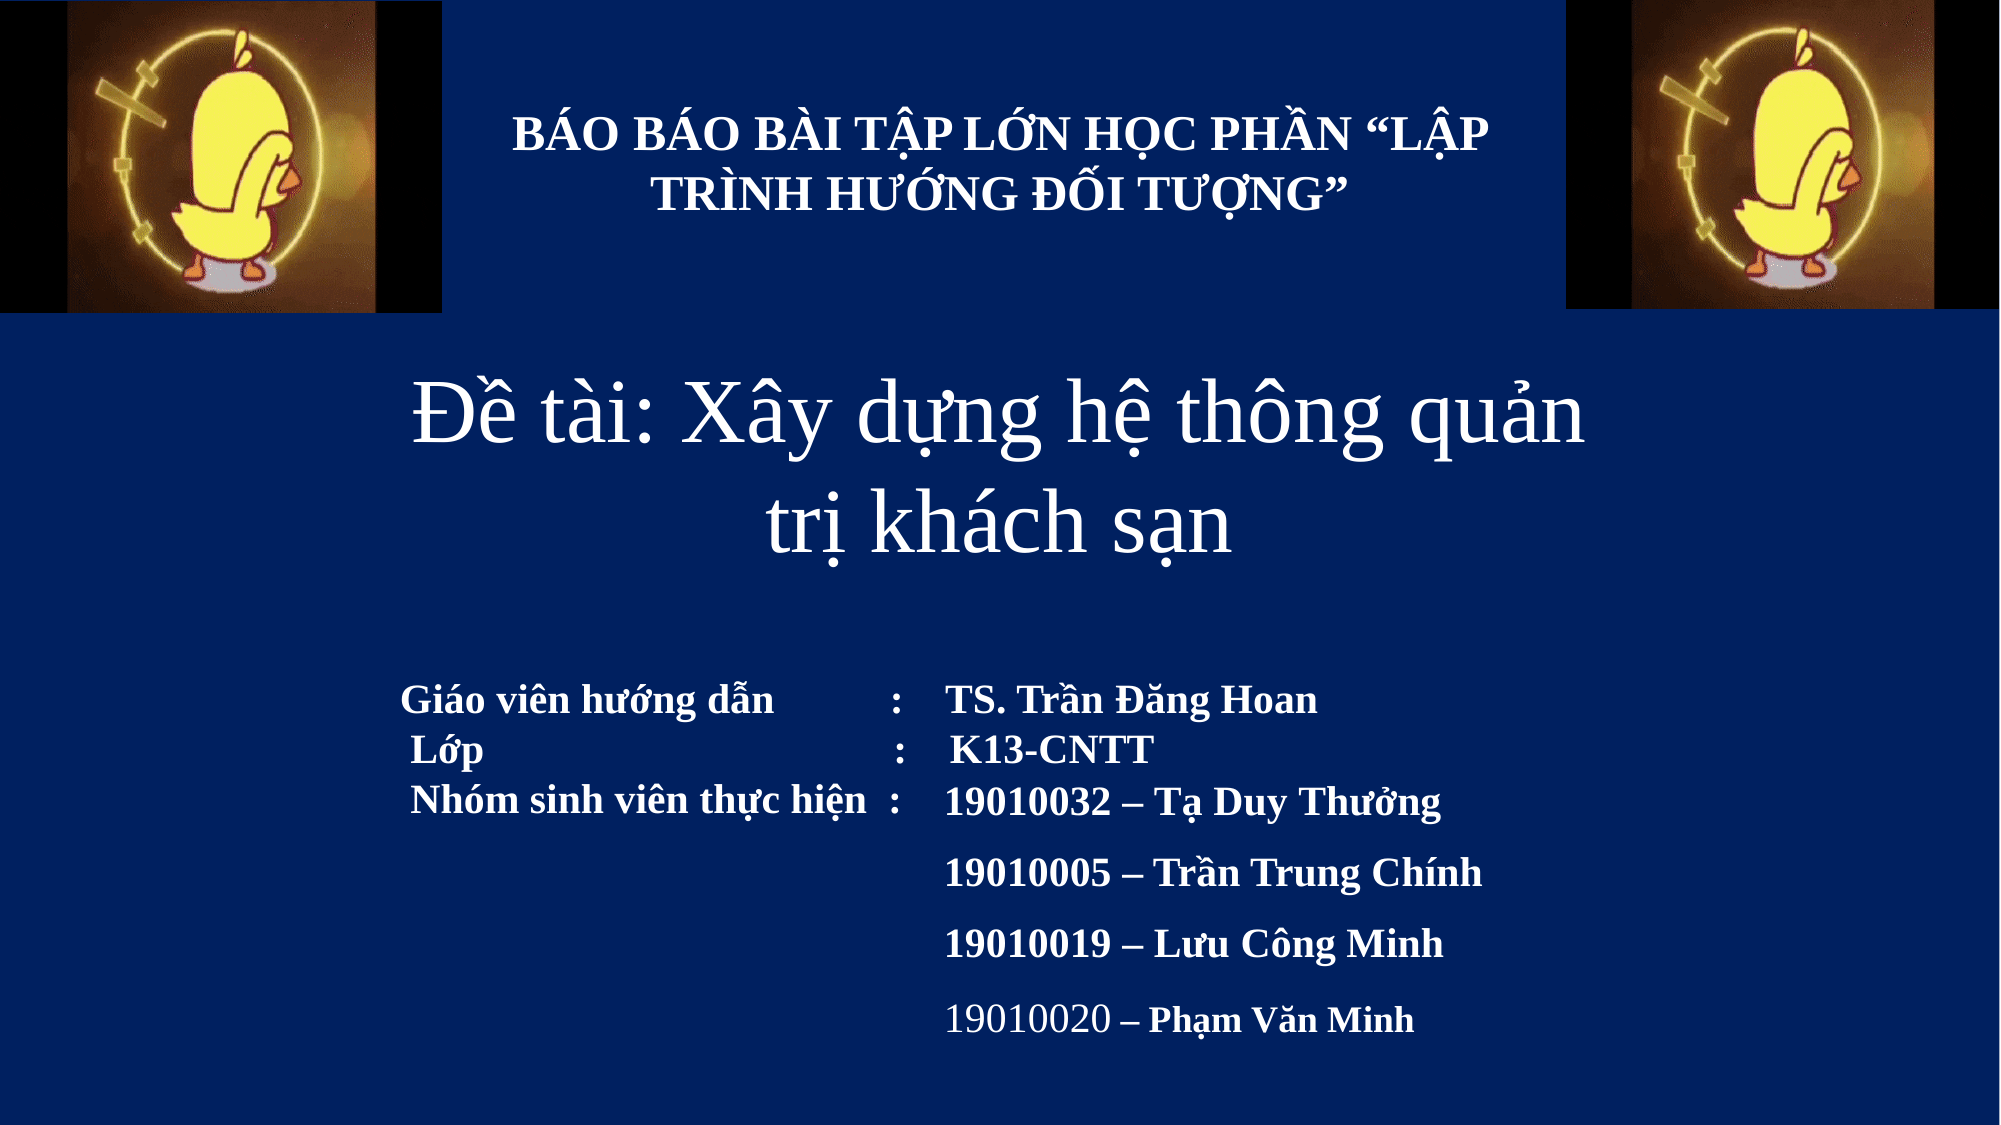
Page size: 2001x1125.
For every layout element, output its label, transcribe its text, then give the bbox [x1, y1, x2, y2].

text_box Đề tài: Xây dựng hệ thông quản trị khách sạn [370, 343, 1630, 578]
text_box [385, 653, 1615, 980]
picture [0, 1, 442, 313]
picture [1566, 0, 1999, 309]
text_box 19010020 – Phạm Văn Minh [929, 983, 1460, 1049]
text_box [0, 0, 2000, 1125]
text_box BÁO BÁO BÀI TẬP LỚN HỌC PHẦN “LẬP TRÌNH HƯỚNG ĐỐI TƯỢNG” [442, 92, 1566, 228]
